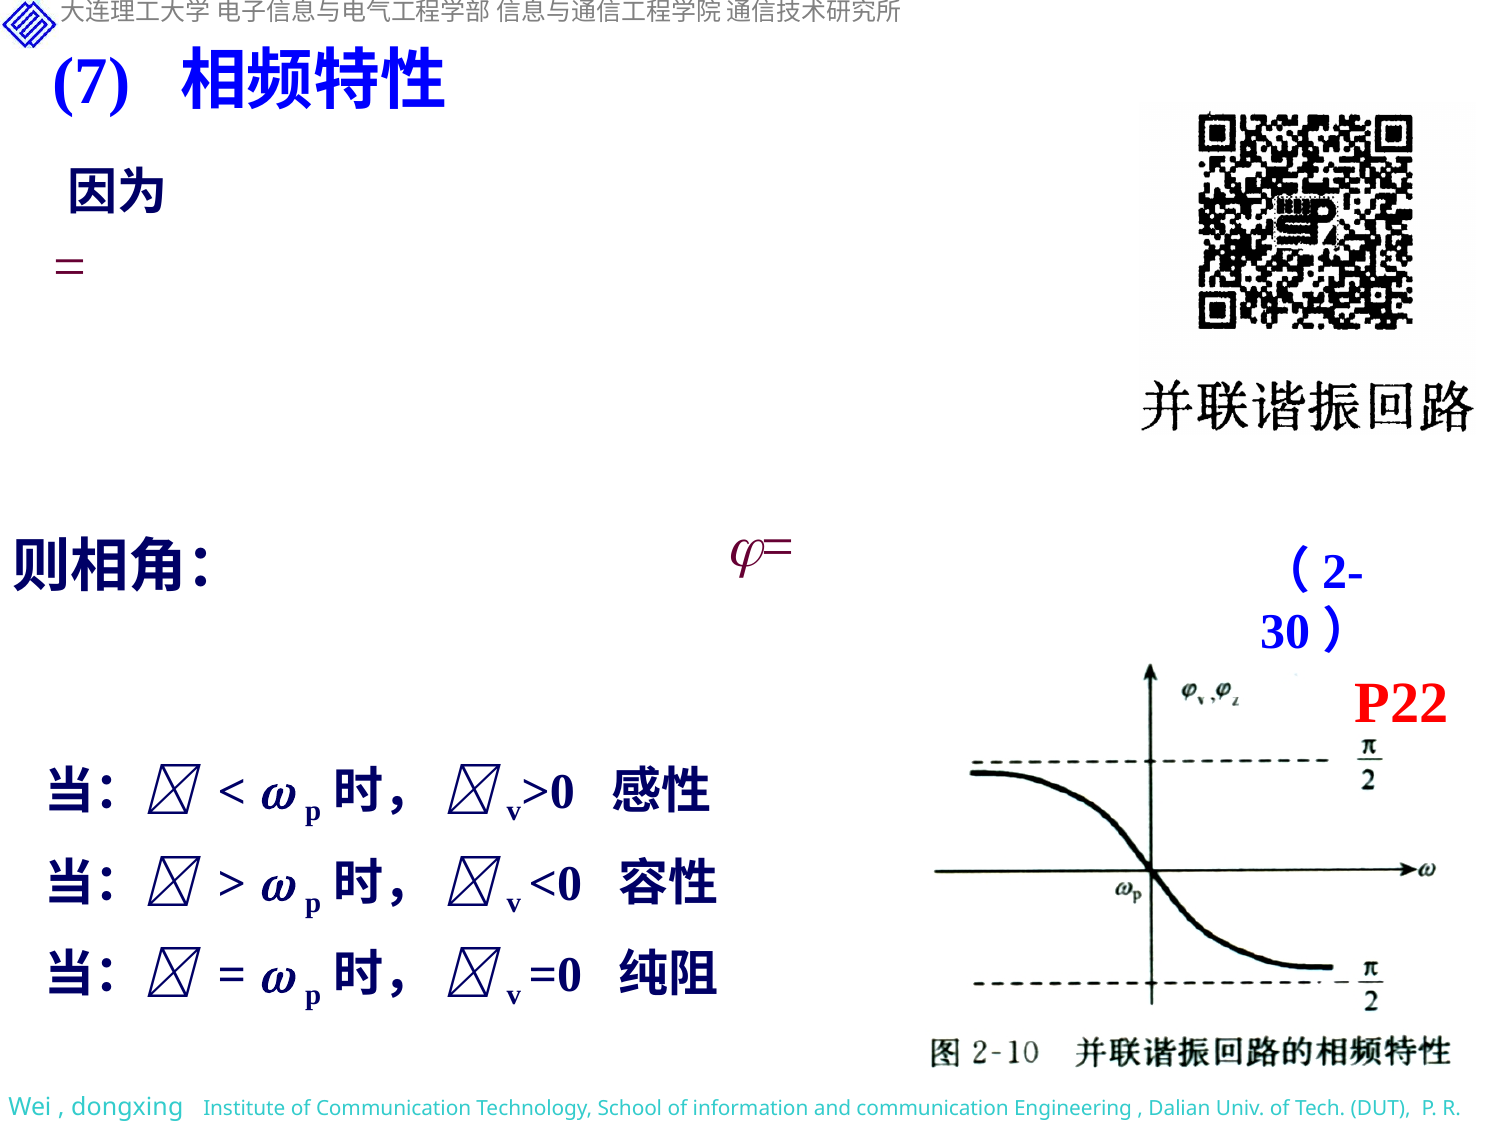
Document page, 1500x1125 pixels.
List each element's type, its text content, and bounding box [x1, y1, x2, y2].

text_box P22 [1339, 642, 1493, 742]
picture [1138, 102, 1476, 435]
text_box 当： <  p时， v>0 感性 当： >  p时， v <0 容性 当： =  p时， v =0 纯阻 [29, 737, 803, 1018]
picture [0, 0, 59, 49]
text_box 因为 [53, 140, 827, 227]
text_box （2-30） [1245, 531, 1476, 654]
title (7) 相频特性 [37, 37, 888, 100]
picture [923, 655, 1459, 1077]
